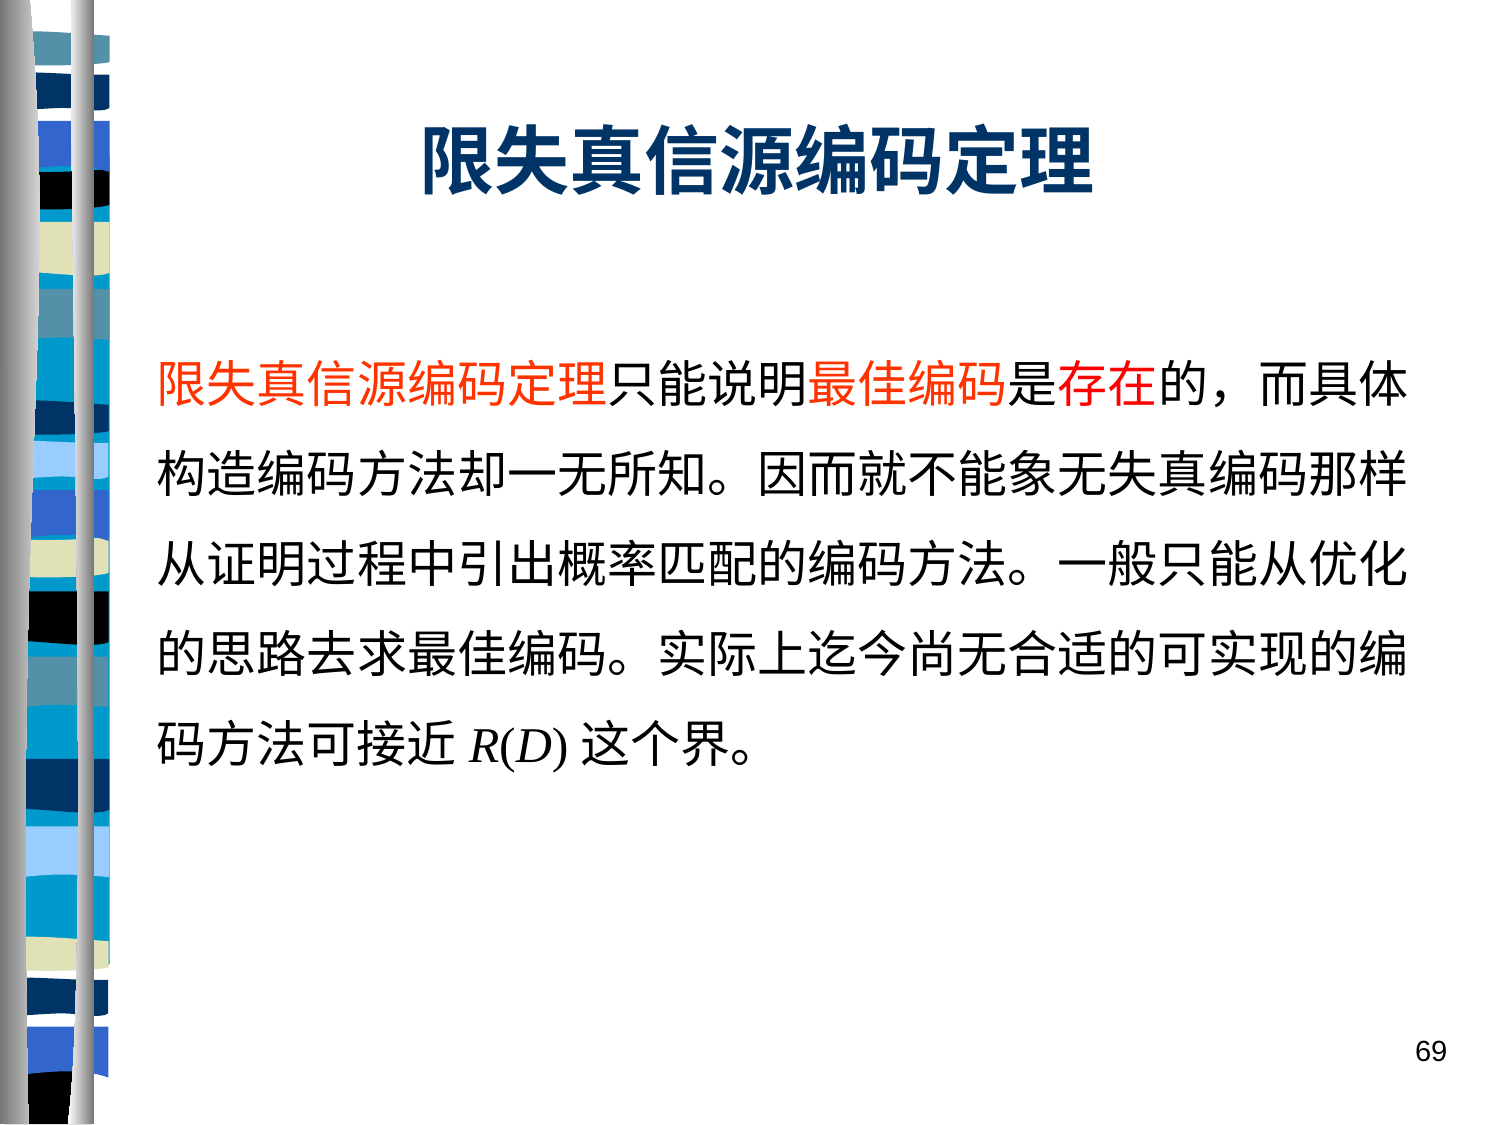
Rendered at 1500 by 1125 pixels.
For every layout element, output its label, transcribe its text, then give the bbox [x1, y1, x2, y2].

slide_number 69 [1149, 1024, 1463, 1101]
title 限失真信源编码定理 [119, 64, 1395, 253]
list 限失真信源编码定理只能说明最佳编码是存在的，而具体构造编码方法却一无所知。因而就不能象无失真编码那样从证明过程中引出概率匹配的编码方法。一般只能从优化的思路去求最佳编码。实际上迄今尚无合适的可实现的编码方法可接近R(D)这个界。 [141, 315, 1424, 960]
